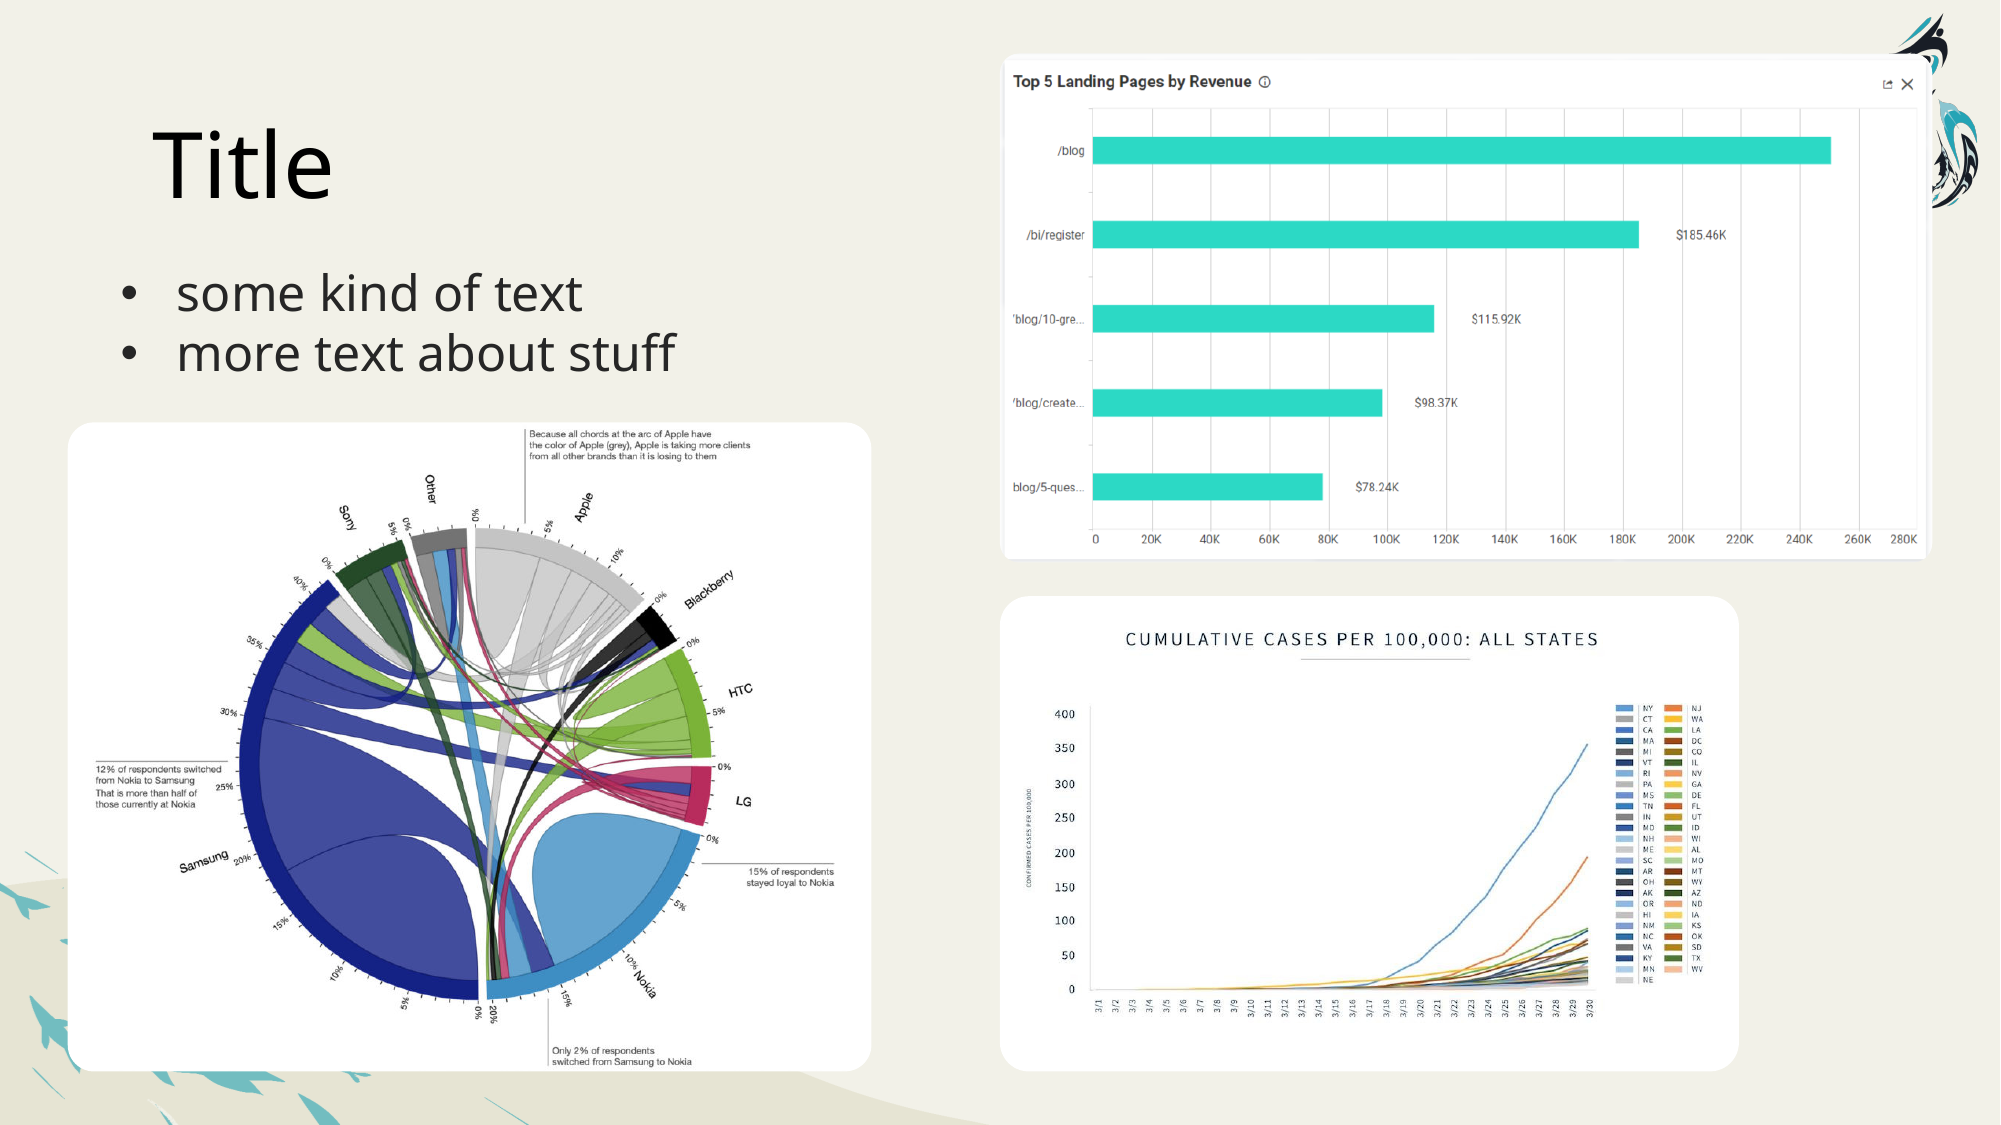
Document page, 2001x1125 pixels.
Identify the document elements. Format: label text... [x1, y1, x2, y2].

picture [999, 13, 1985, 563]
text_box some kind of text more text about stuff [105, 254, 925, 390]
title Title [137, 59, 925, 254]
picture [0, 421, 1740, 1125]
